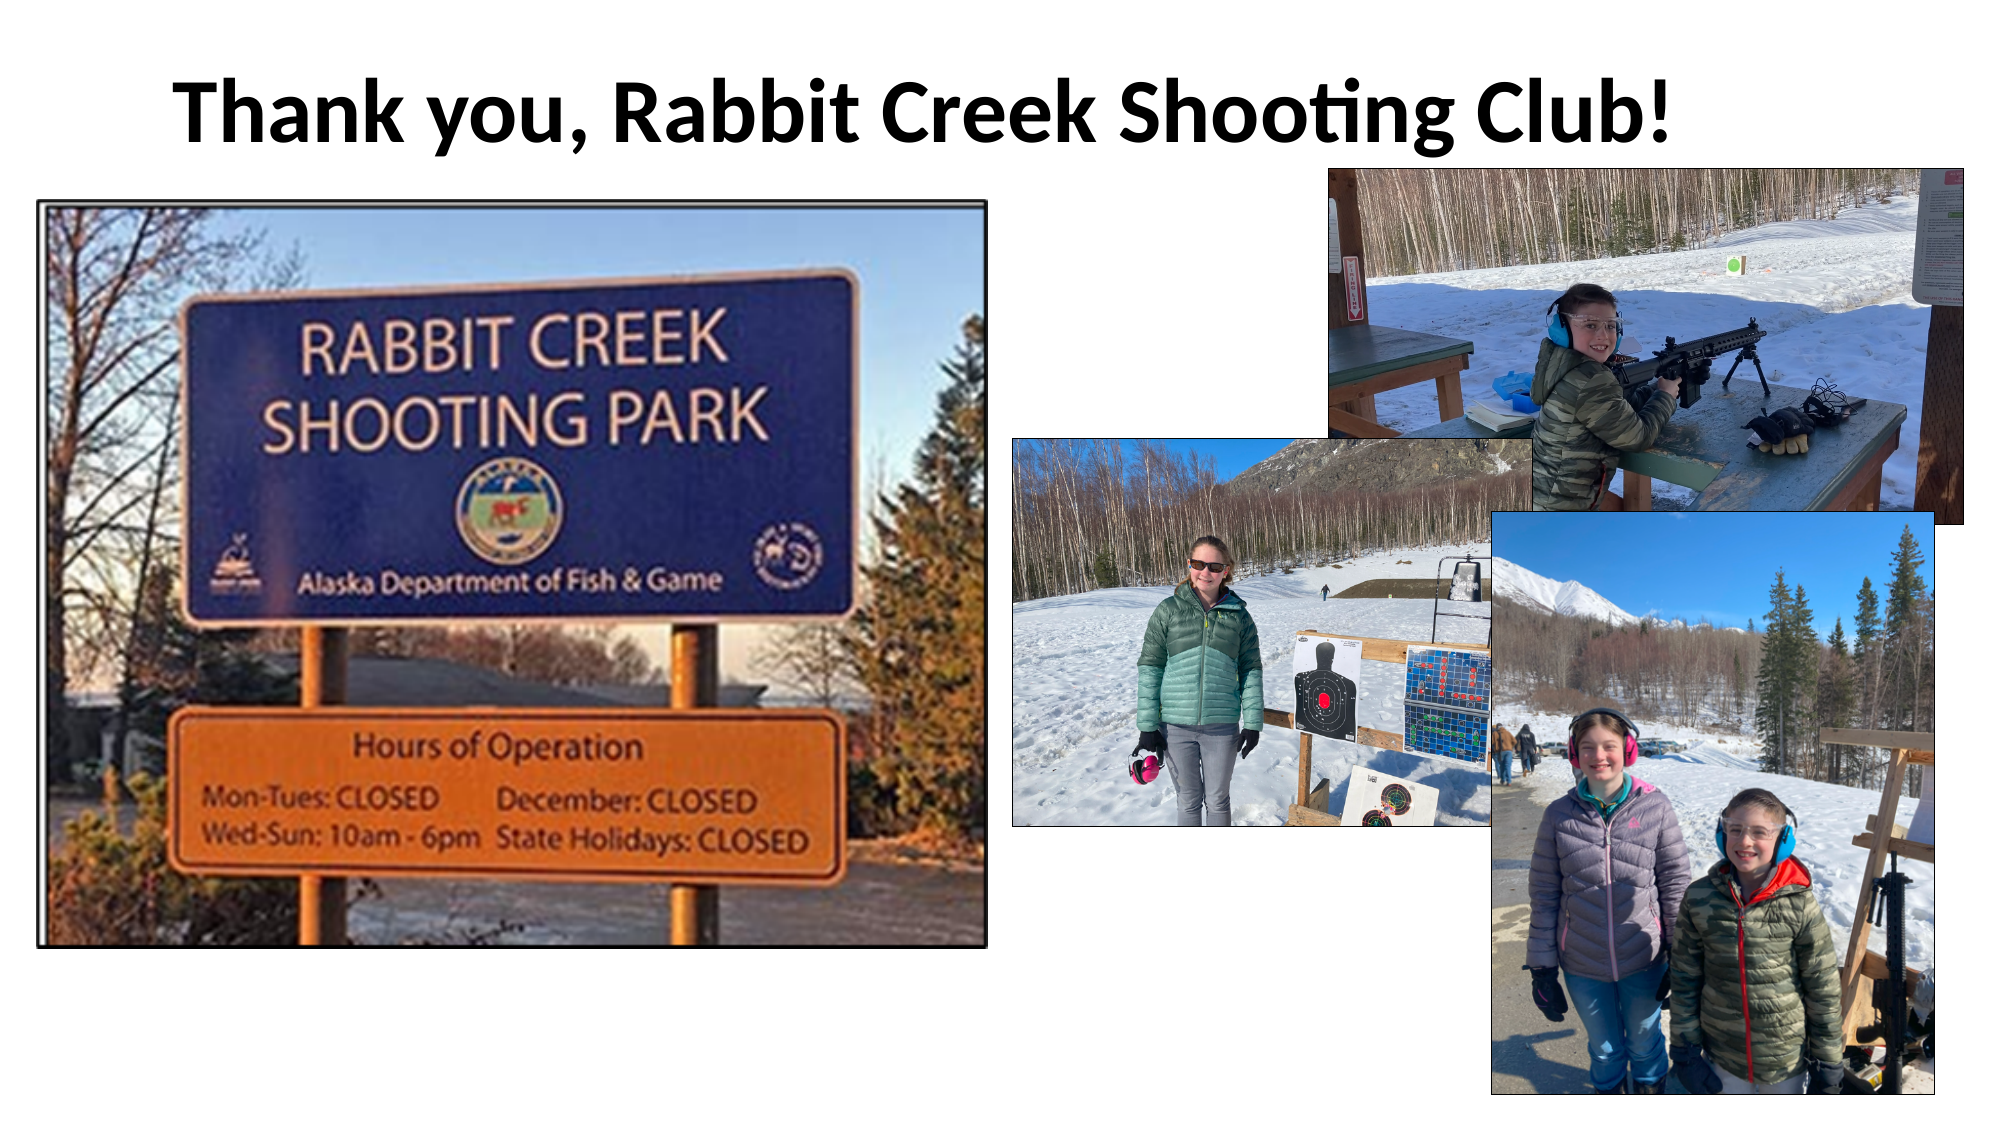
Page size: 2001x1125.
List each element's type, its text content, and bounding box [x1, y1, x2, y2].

picture [1012, 168, 1964, 1095]
picture [36, 199, 988, 949]
text_box Thank you, Rabbit Creek Shooting Club! [157, 43, 1693, 169]
